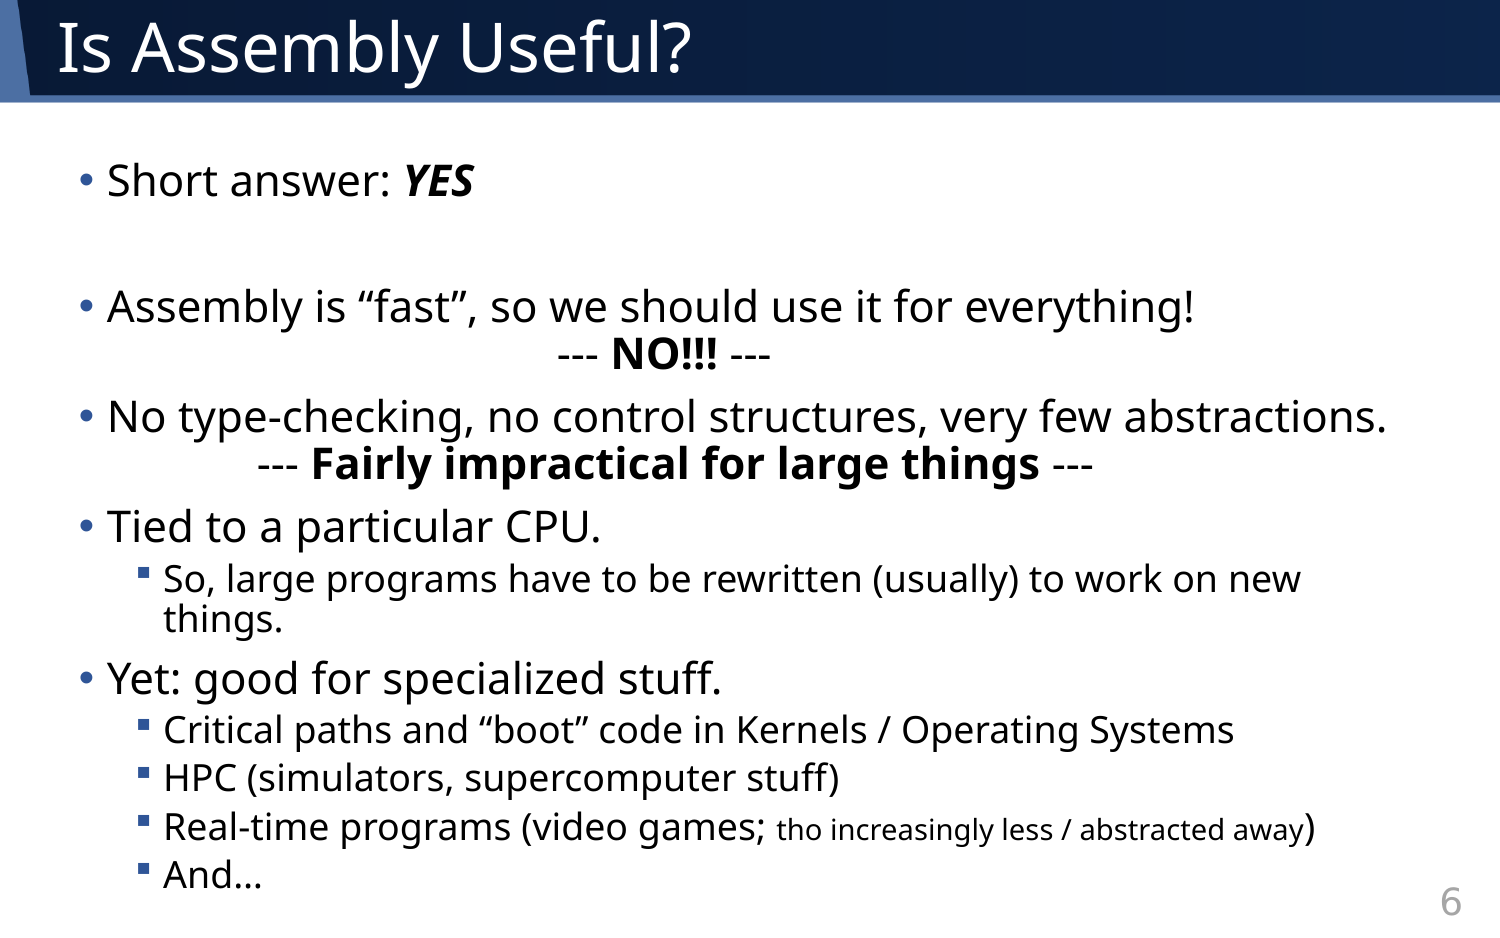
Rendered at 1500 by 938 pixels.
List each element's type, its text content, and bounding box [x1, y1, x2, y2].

title Is Assembly Useful? [42, 3, 1500, 97]
picture [0, 0, 1500, 938]
slide_number 6 [1376, 875, 1478, 926]
list Short answer: YES Assembly is “fast”, so we should use it for everything! --- NO!!! --- No type-checking, no control structures, very few abstractions. --- Fairly impractical for large things --- Tied to a particular CPU. So, large programs have to be rewritten (usually) to work on new things. Yet: good for specialized stuff. Critical paths and “boot” code in Kernels / Operating Systems HPC (simulators, supercomputer stuff) Real-time programs (video games; tho increasingly less / abstracted away) And… [63, 151, 1433, 917]
